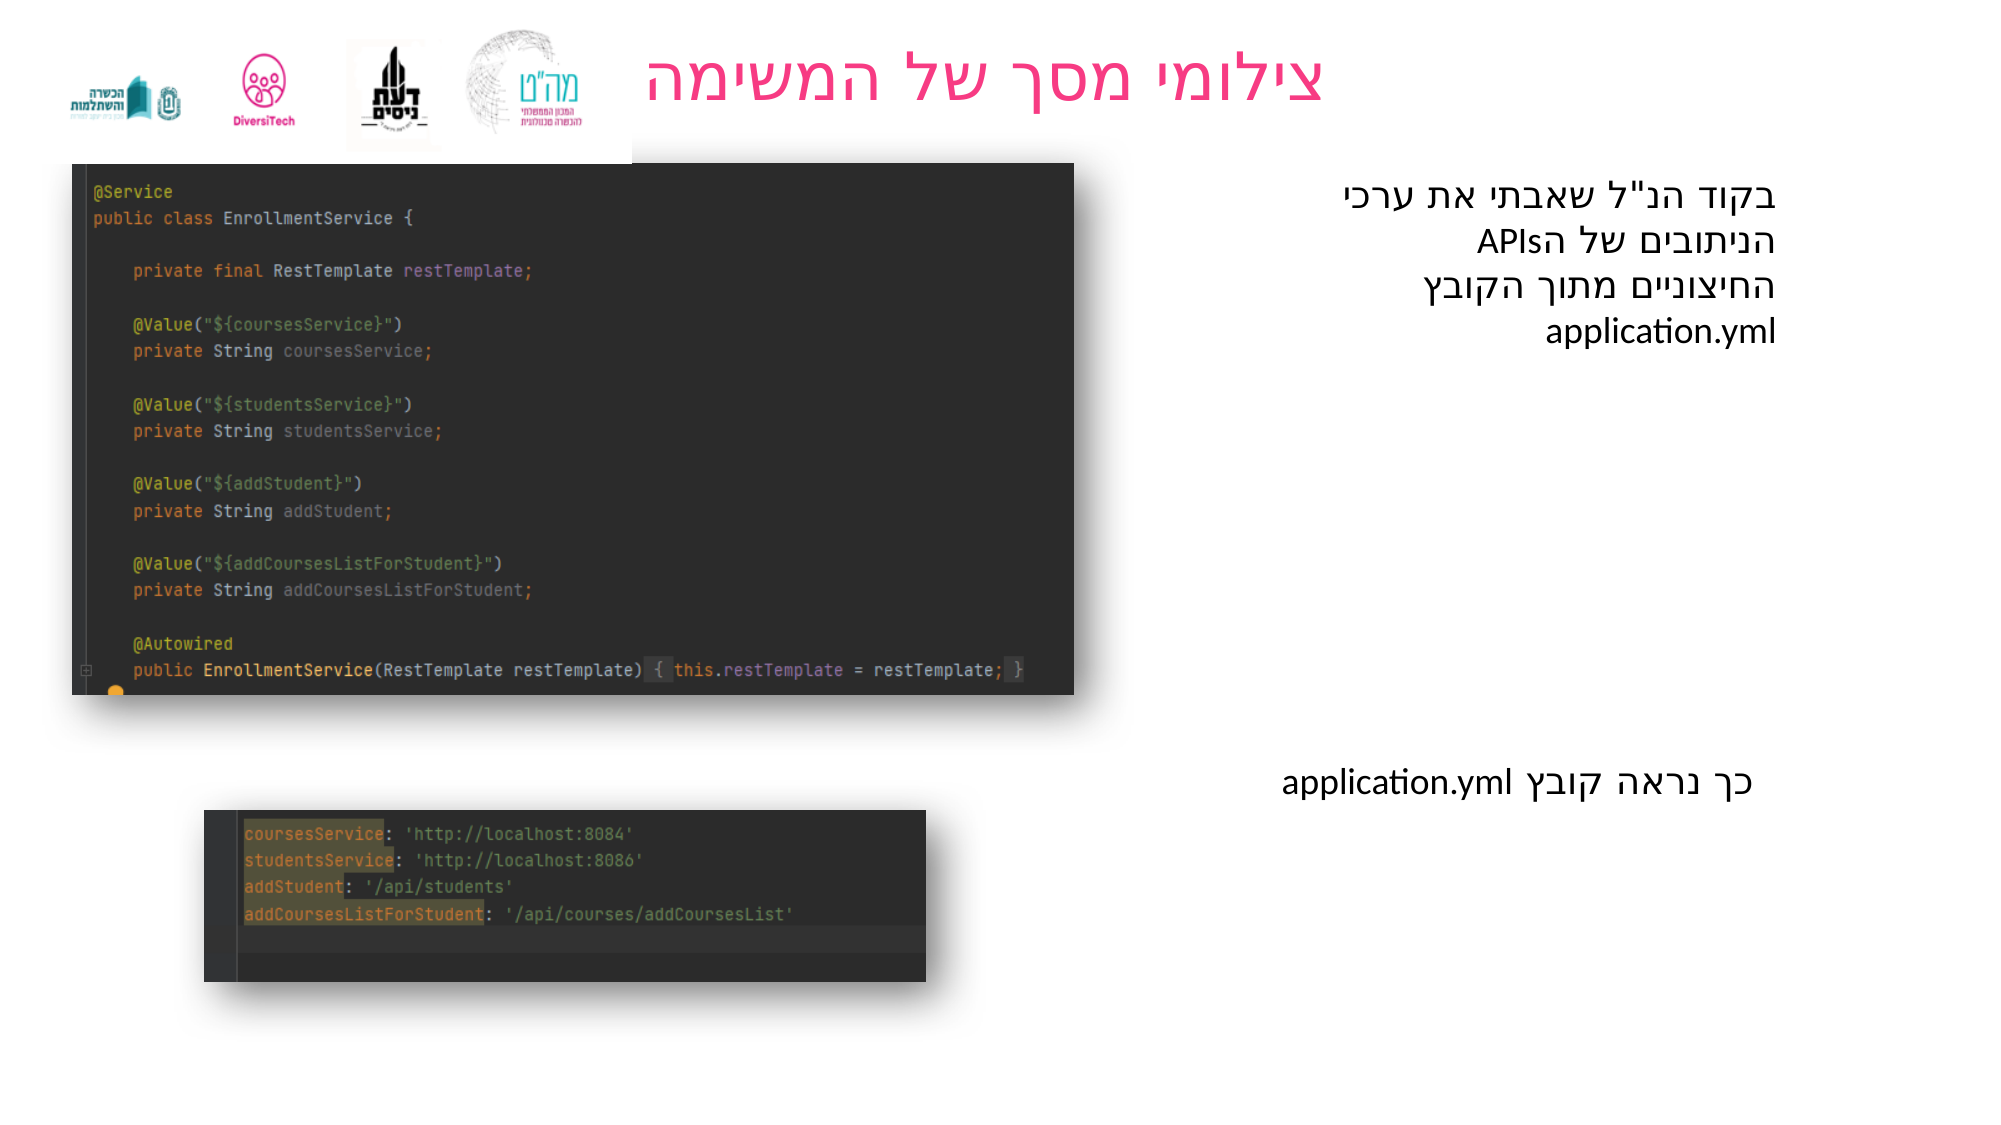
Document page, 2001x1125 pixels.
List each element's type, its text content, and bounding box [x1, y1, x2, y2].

text_box צילומי מסך של המשימה [632, 26, 1342, 122]
picture [35, 12, 1074, 695]
text_box כך נראה קובץ application.yml [1108, 749, 1769, 810]
text_box בקוד הנ"ל שאבתי את ערכי הניתובים של הAPIs החיצוניים מתוך הקובץ application.yml [1326, 163, 1792, 359]
picture [203, 809, 926, 982]
